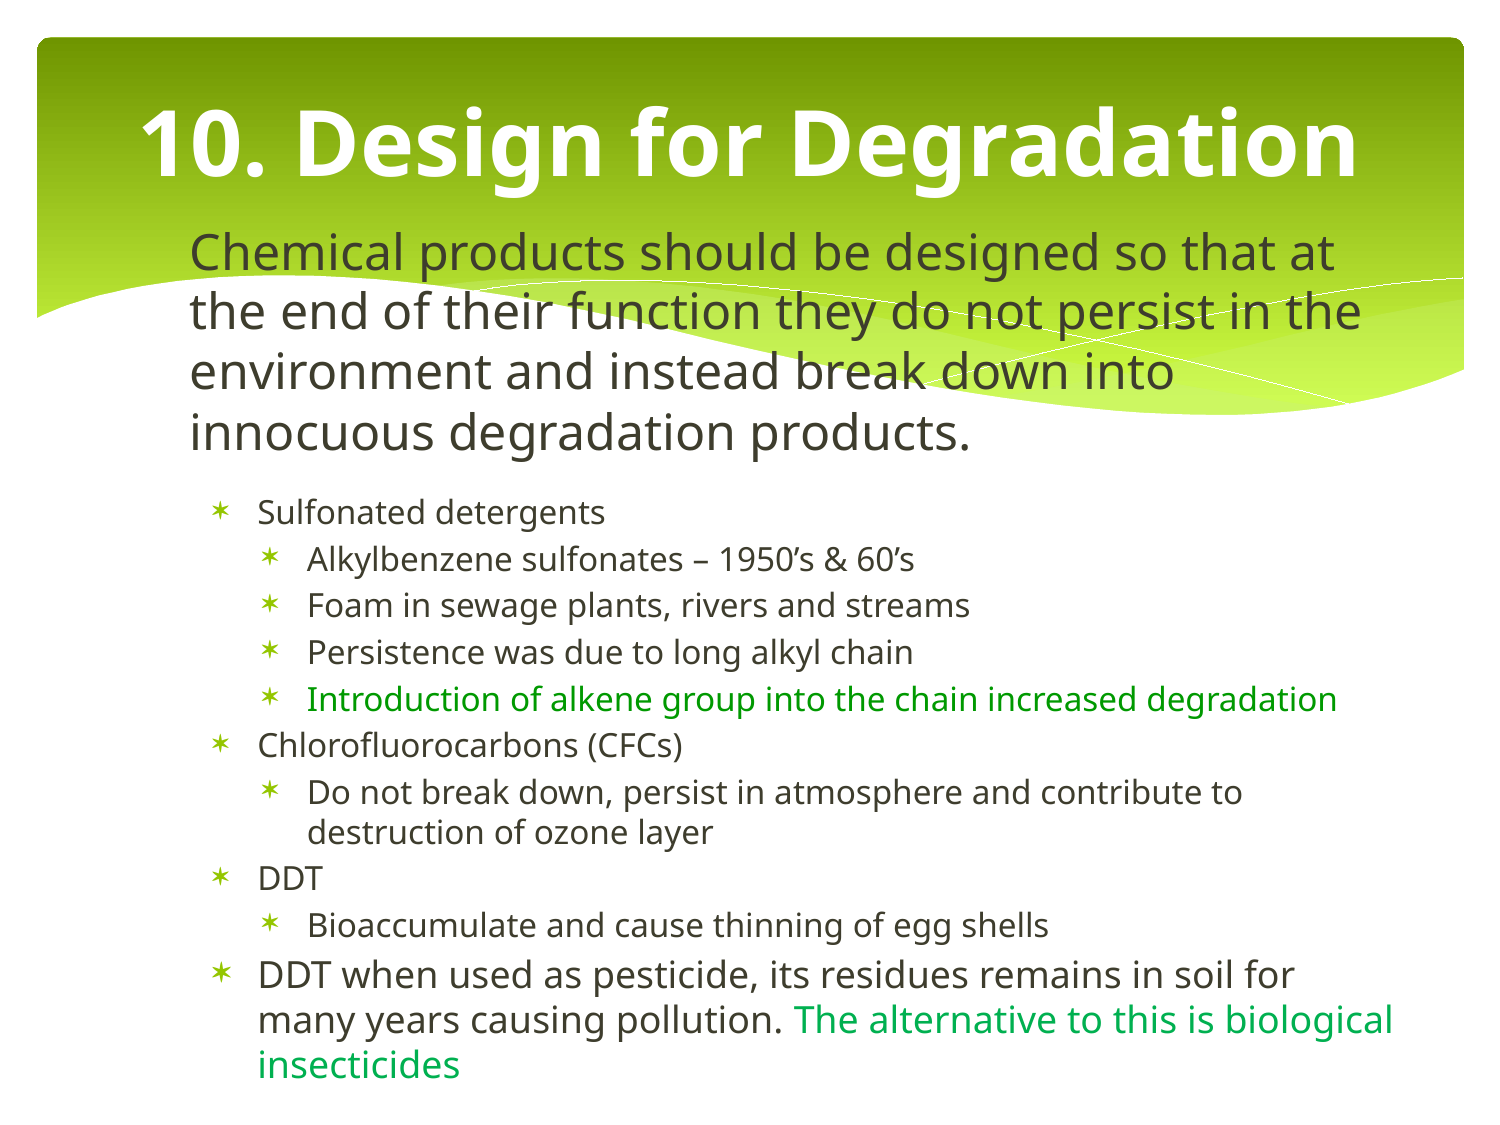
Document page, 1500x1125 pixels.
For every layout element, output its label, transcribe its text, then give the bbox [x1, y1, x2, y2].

title 10. Design for Degradation [75, 37, 1425, 212]
text_box Sulfonated detergents Alkylbenzene sulfonates – 1950’s & 60’s Foam in sewage plants, rivers and streams Persistence was due to long alkyl chain Introduction of alkene group into the chain increased degradation Chlorofluorocarbons (CFCs) Do not break down, persist in atmosphere and contribute to destruction of ozone layer DDT Bioaccumulate and cause thinning of egg shells DDT when used as pesticide, its residues remains in soil for many years causing pollution. The alternative to this is biological insecticides [197, 483, 1413, 1050]
text_box Chemical products should be designed so that at the end of their function they do not persist in the environment and instead break down into innocuous degradation products. [74, 212, 1425, 525]
